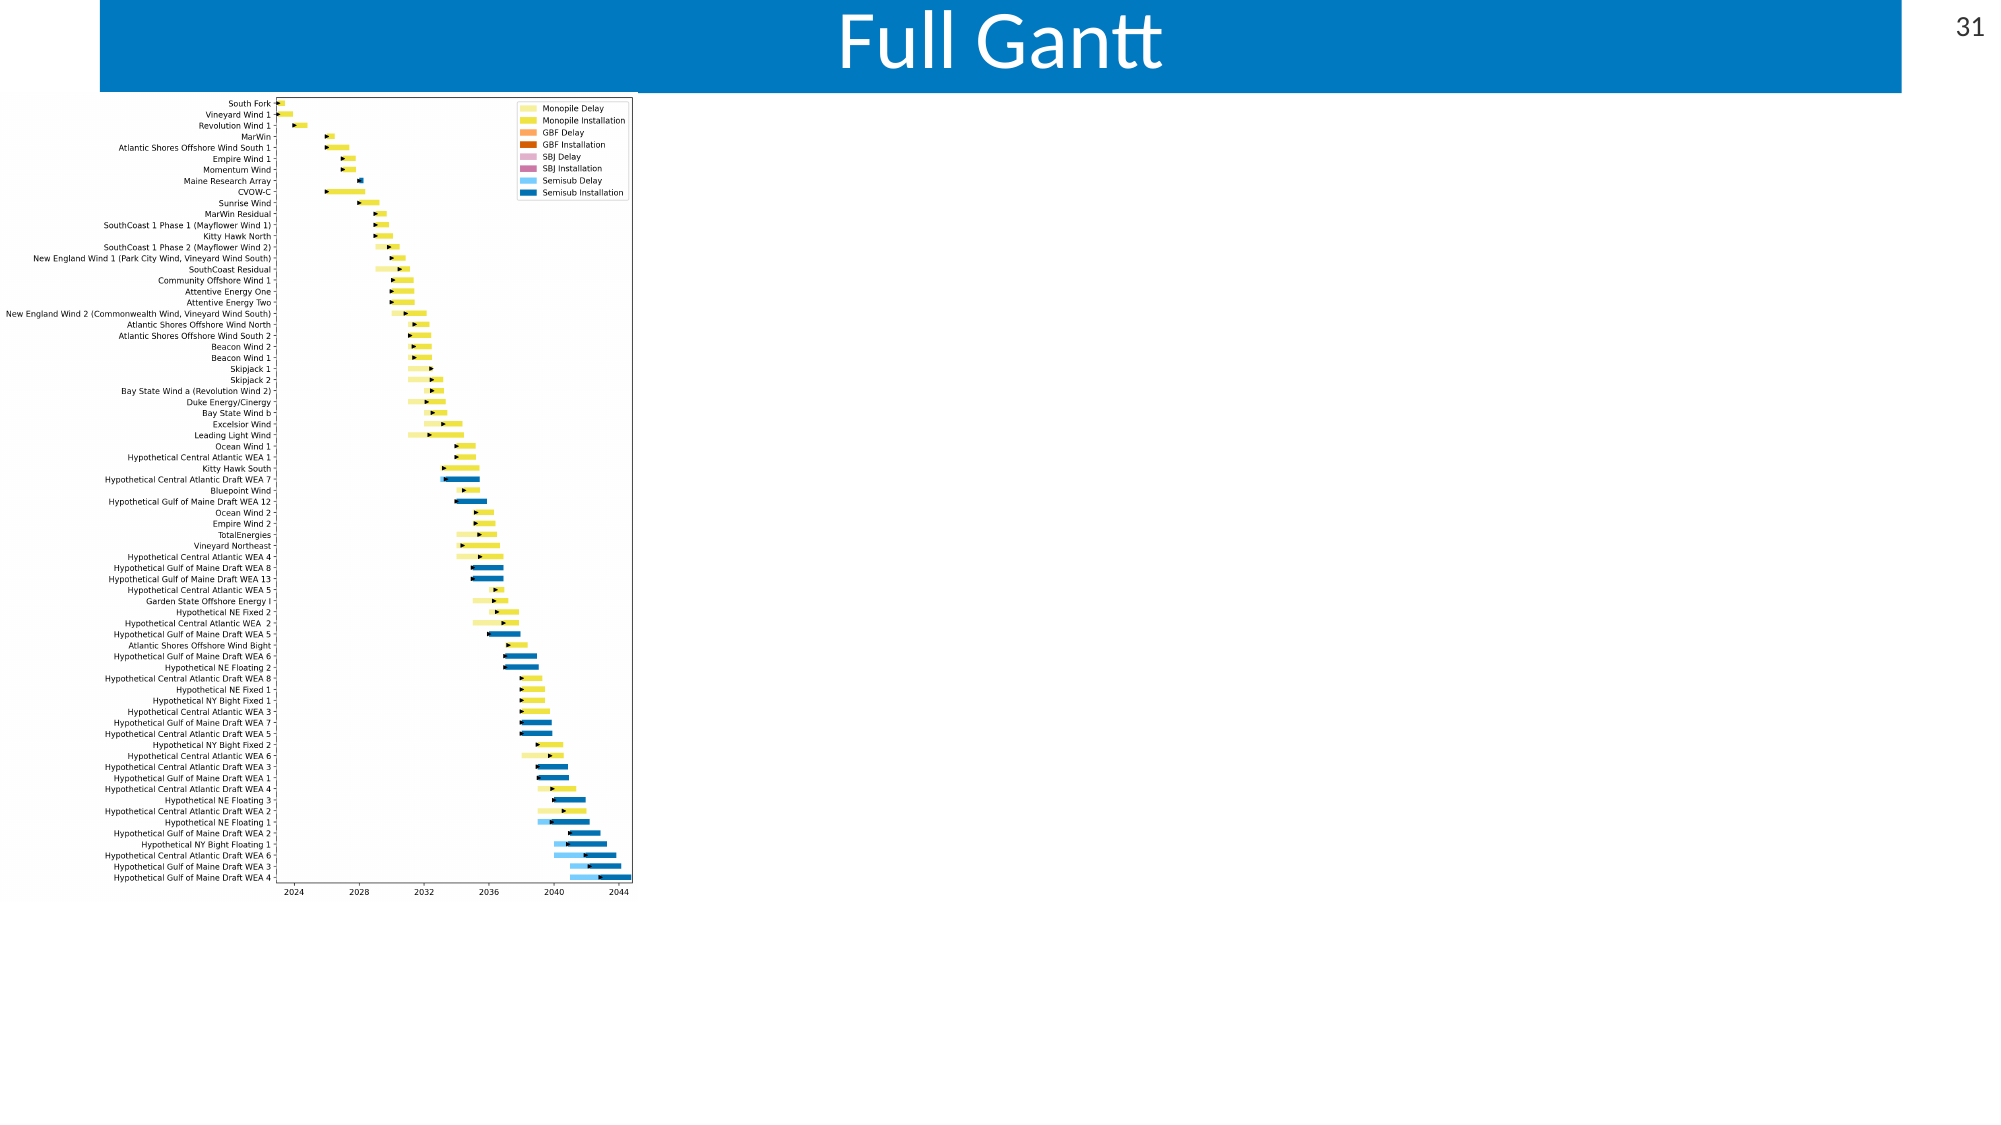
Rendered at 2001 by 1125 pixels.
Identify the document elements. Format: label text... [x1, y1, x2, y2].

picture [0, 92, 638, 902]
title Full Gantt [99, 0, 1902, 94]
